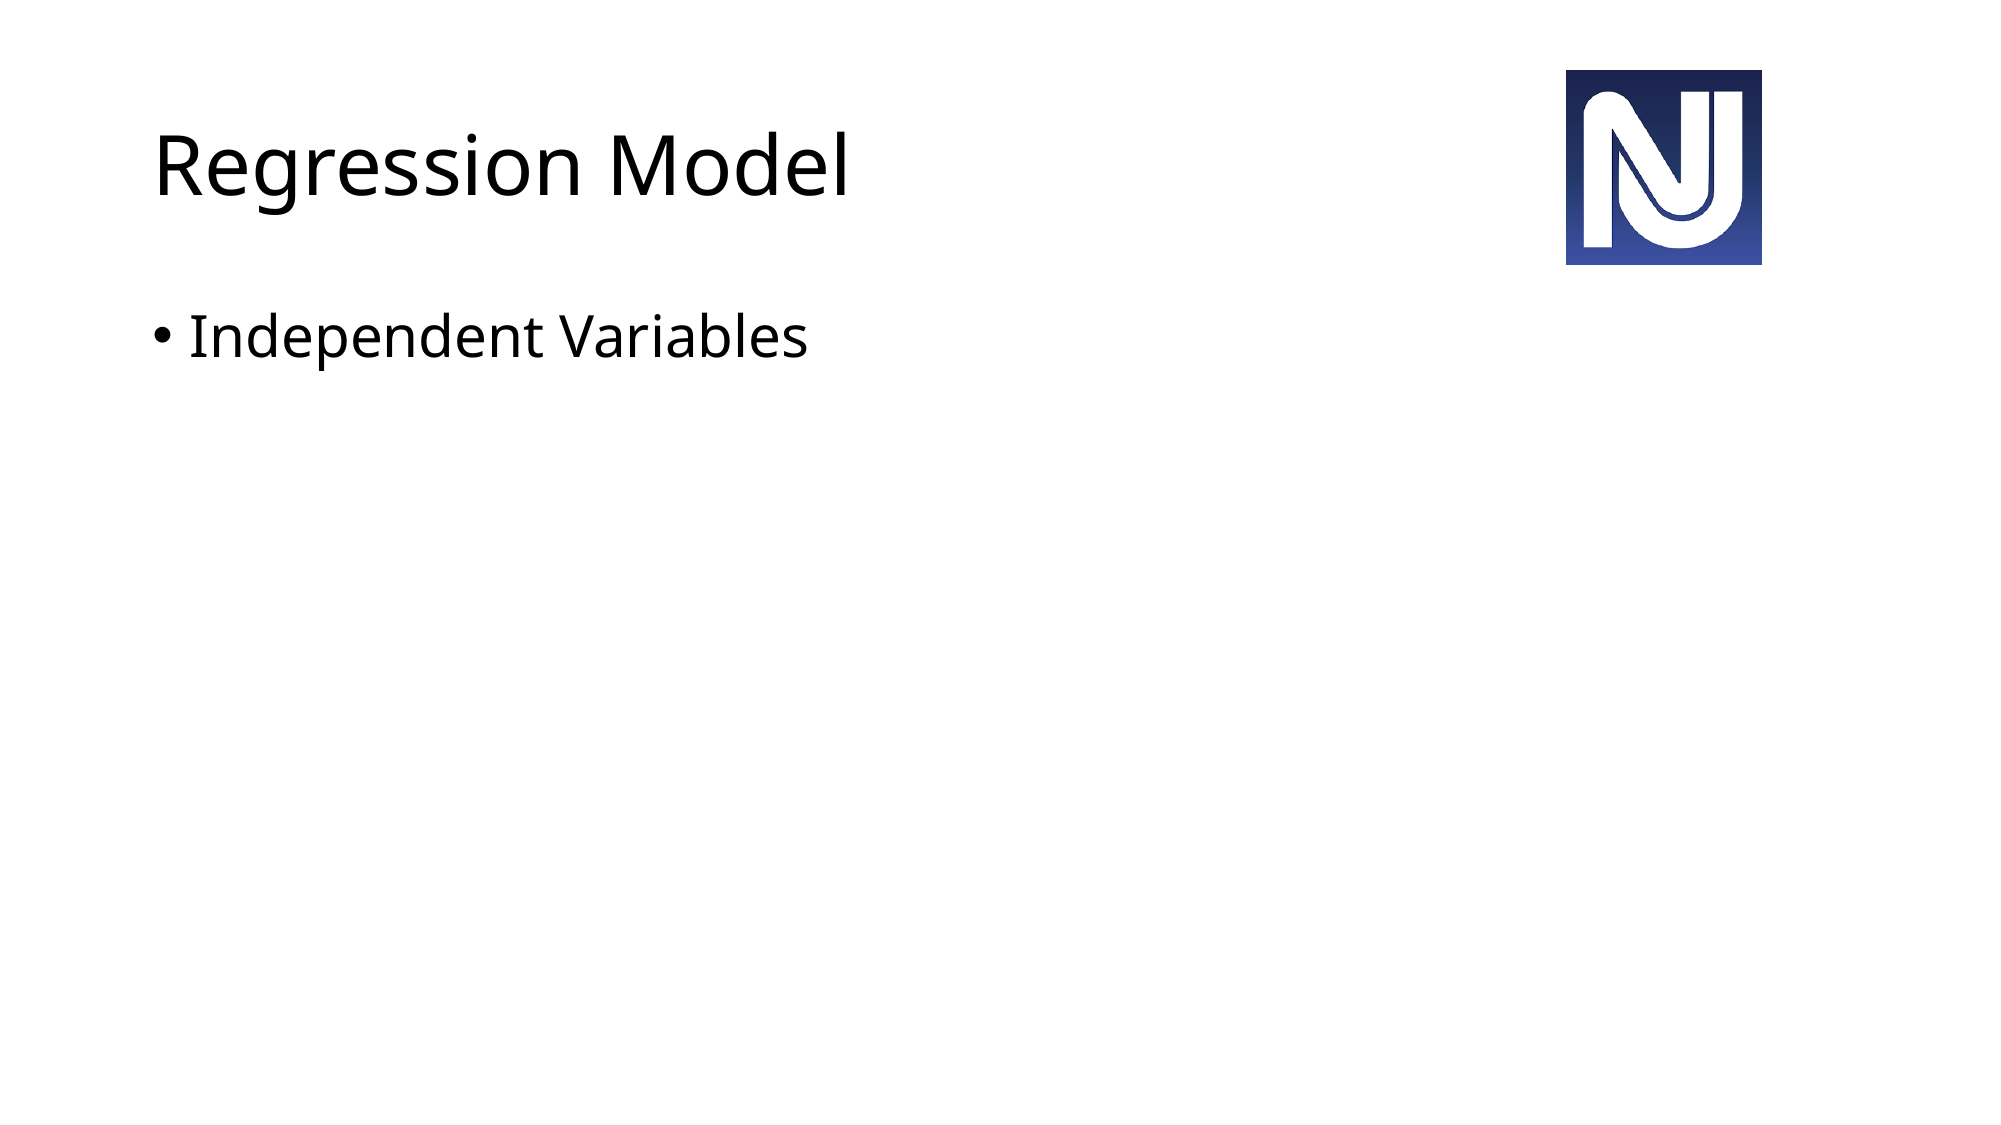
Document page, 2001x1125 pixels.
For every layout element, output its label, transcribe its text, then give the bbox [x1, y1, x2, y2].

picture [1566, 70, 1763, 266]
title Regression Model [137, 59, 1863, 278]
list Independent Variables [137, 299, 1863, 1014]
